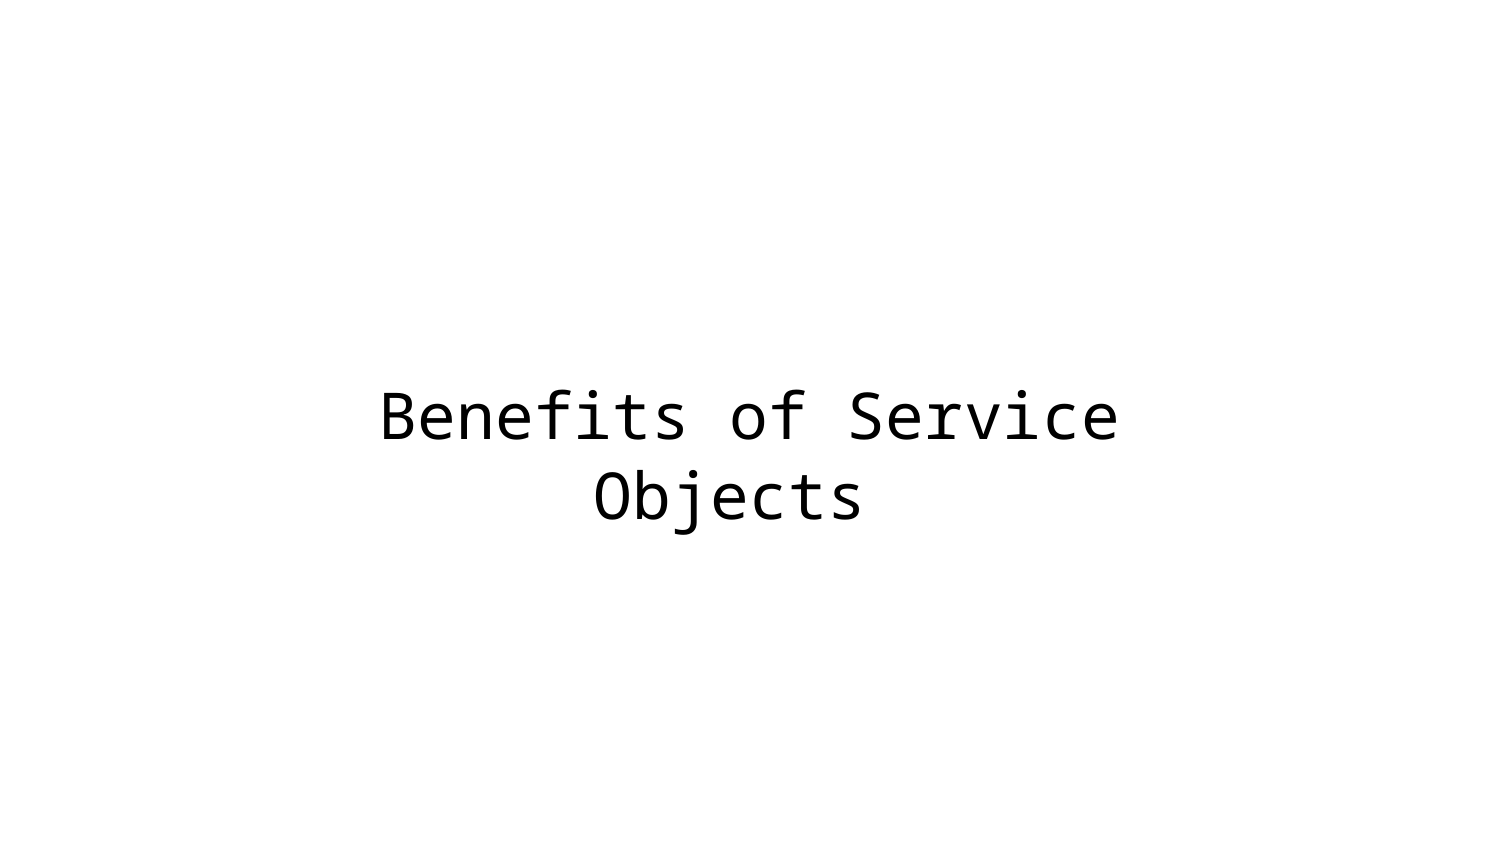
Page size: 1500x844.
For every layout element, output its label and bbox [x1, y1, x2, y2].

text_box [247, 372, 1253, 533]
